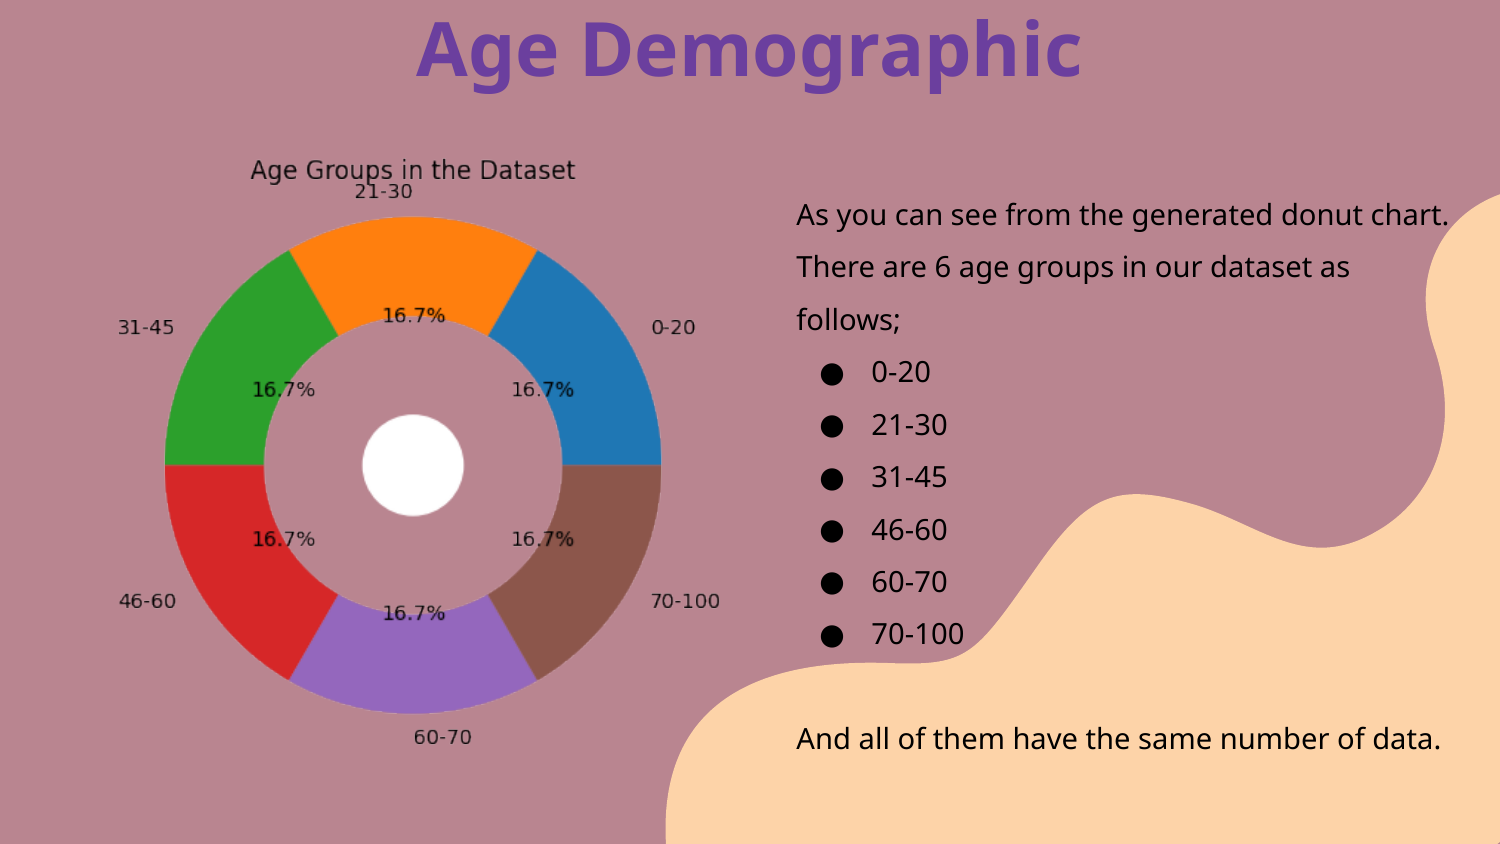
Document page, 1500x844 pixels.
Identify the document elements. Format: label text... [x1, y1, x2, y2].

title Age Demographic [0, 0, 1500, 92]
text_box As you can see from the generated donut chart. There are 6 age groups in our dataset as follows; 0-20 21-30 31-45 46-60 60-70 70-100 And all of them have the same number of data. [880, 163, 1468, 771]
picture [0, 106, 875, 817]
